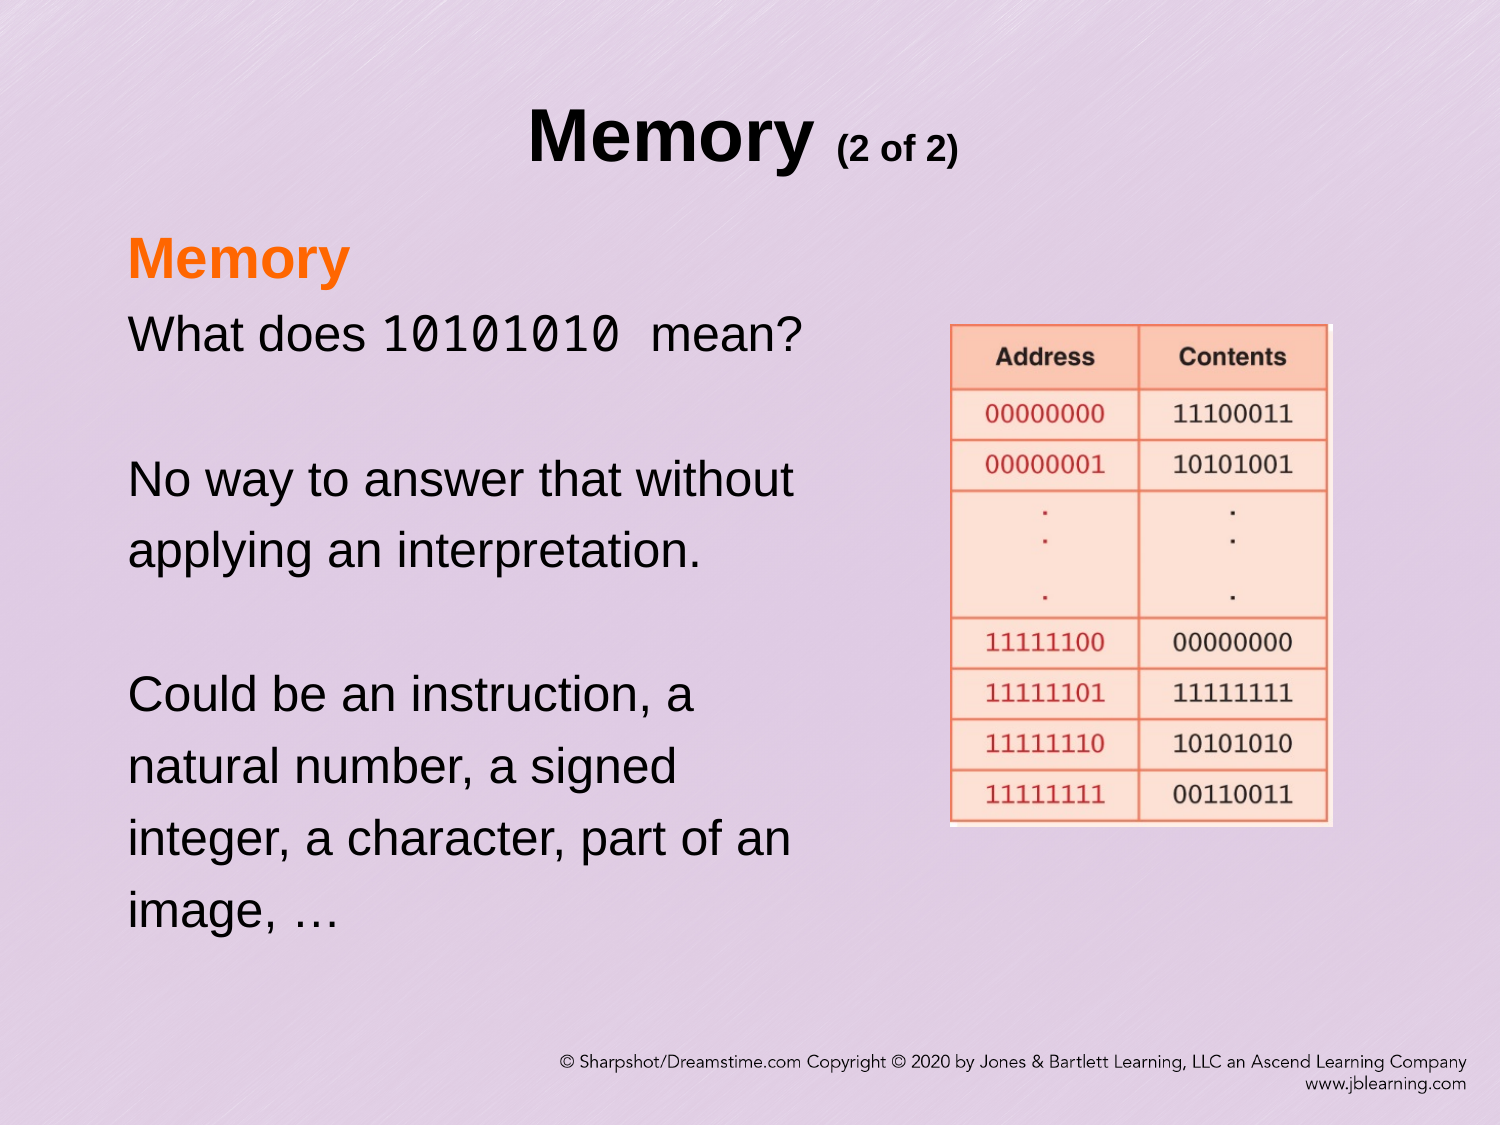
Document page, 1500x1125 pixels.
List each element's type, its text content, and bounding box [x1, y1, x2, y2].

picture [0, 0, 1500, 1125]
title Memory (2 of 2) [125, 37, 1363, 225]
list Memory What does 10101010 mean? No way to answer that without applying an interpretation. Could be an instruction, a natural number, a signed integer, a character, part of an image, … [112, 212, 838, 1000]
